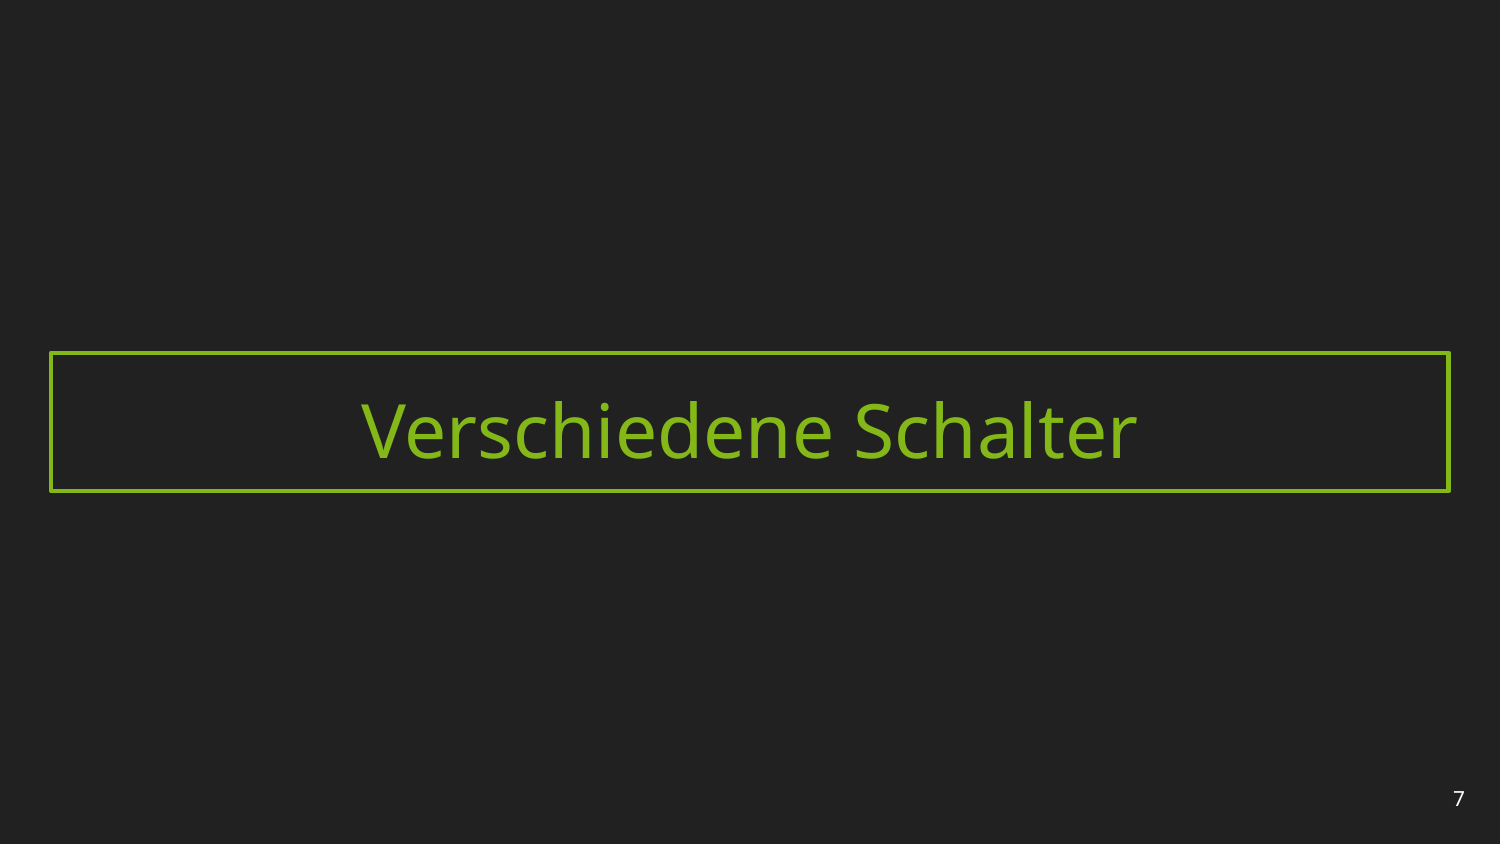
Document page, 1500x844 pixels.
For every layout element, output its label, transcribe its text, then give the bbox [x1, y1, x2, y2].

title Verschiedene Schalter [49, 351, 1451, 493]
slide_number ‹#› [1389, 764, 1480, 830]
